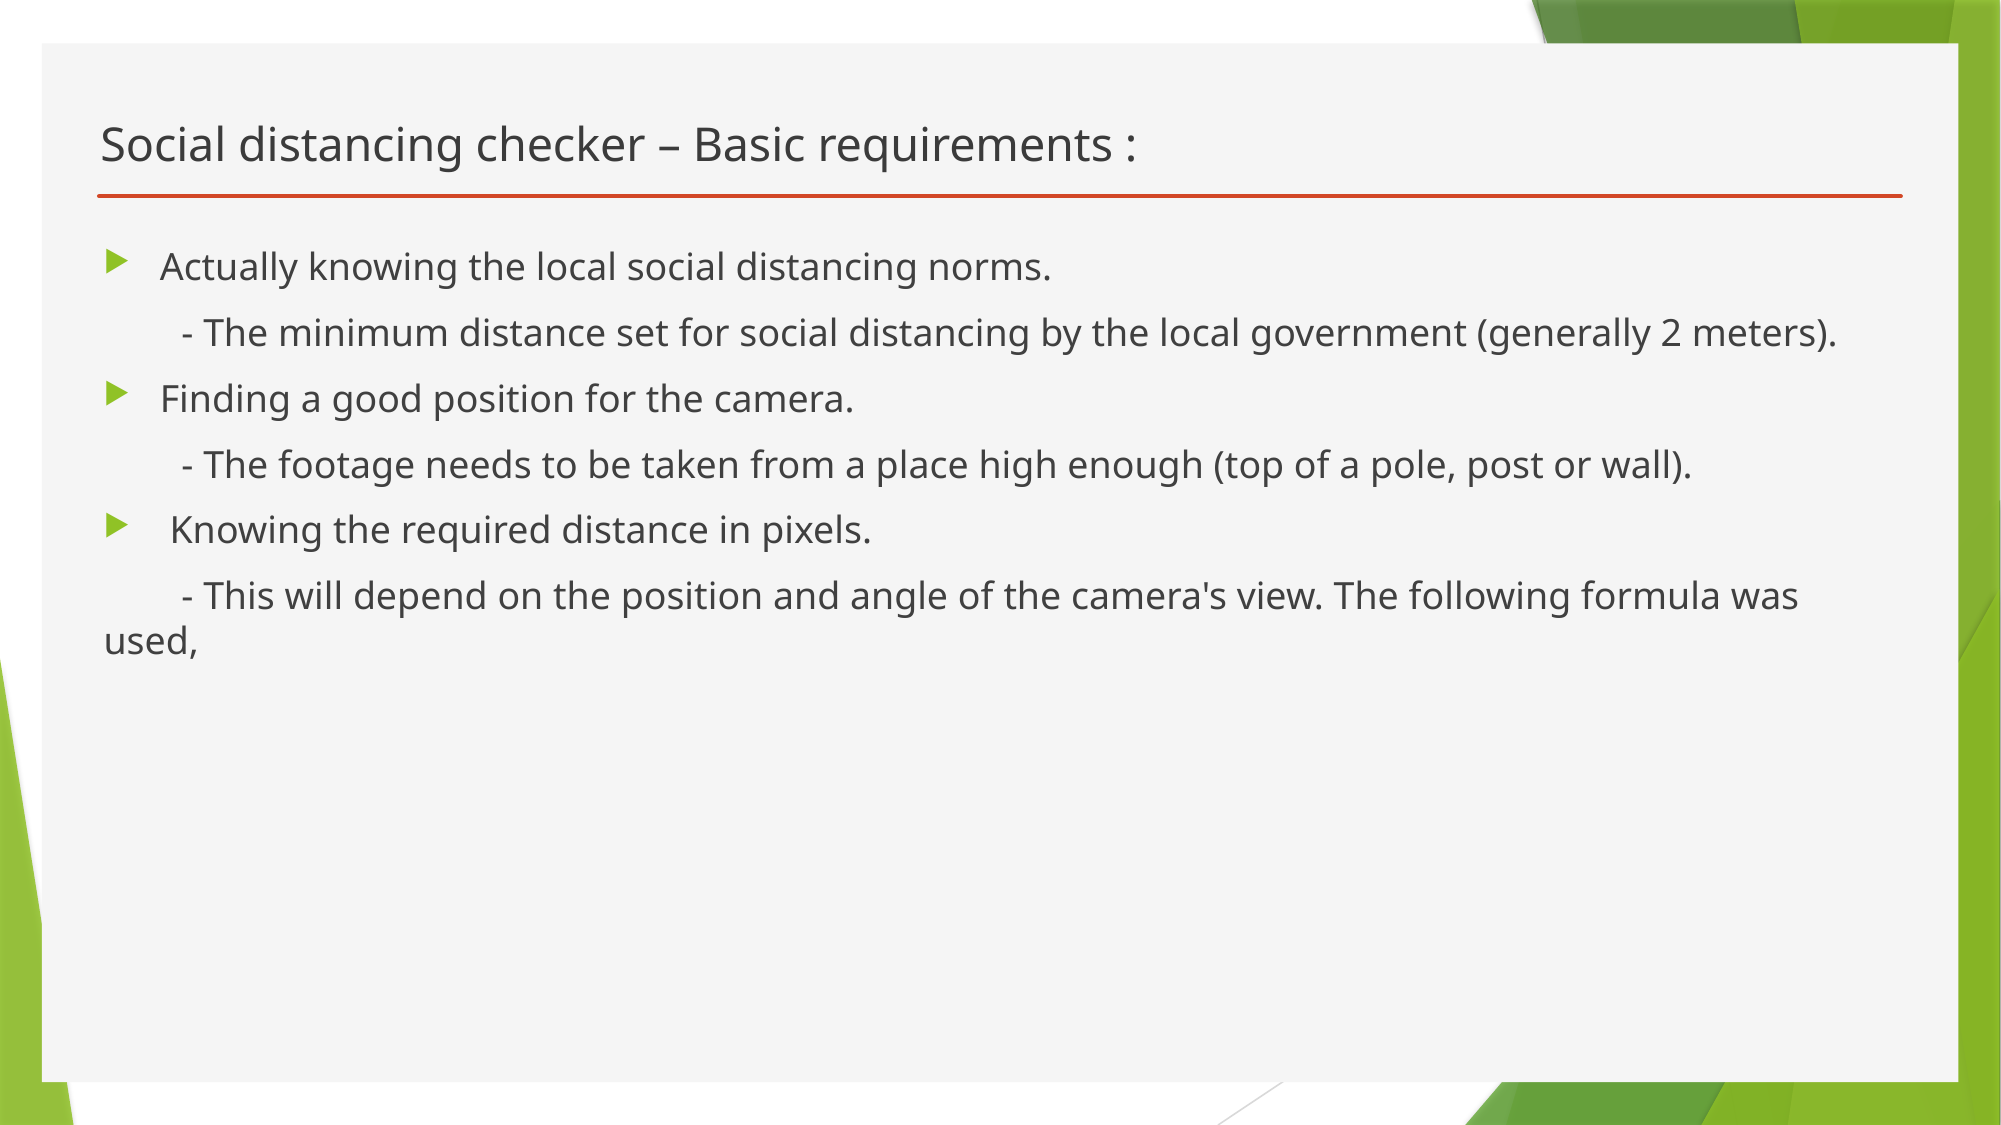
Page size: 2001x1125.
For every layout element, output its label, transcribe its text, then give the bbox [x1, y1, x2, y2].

title Social distancing checker – Basic requirements : [85, 73, 1311, 179]
